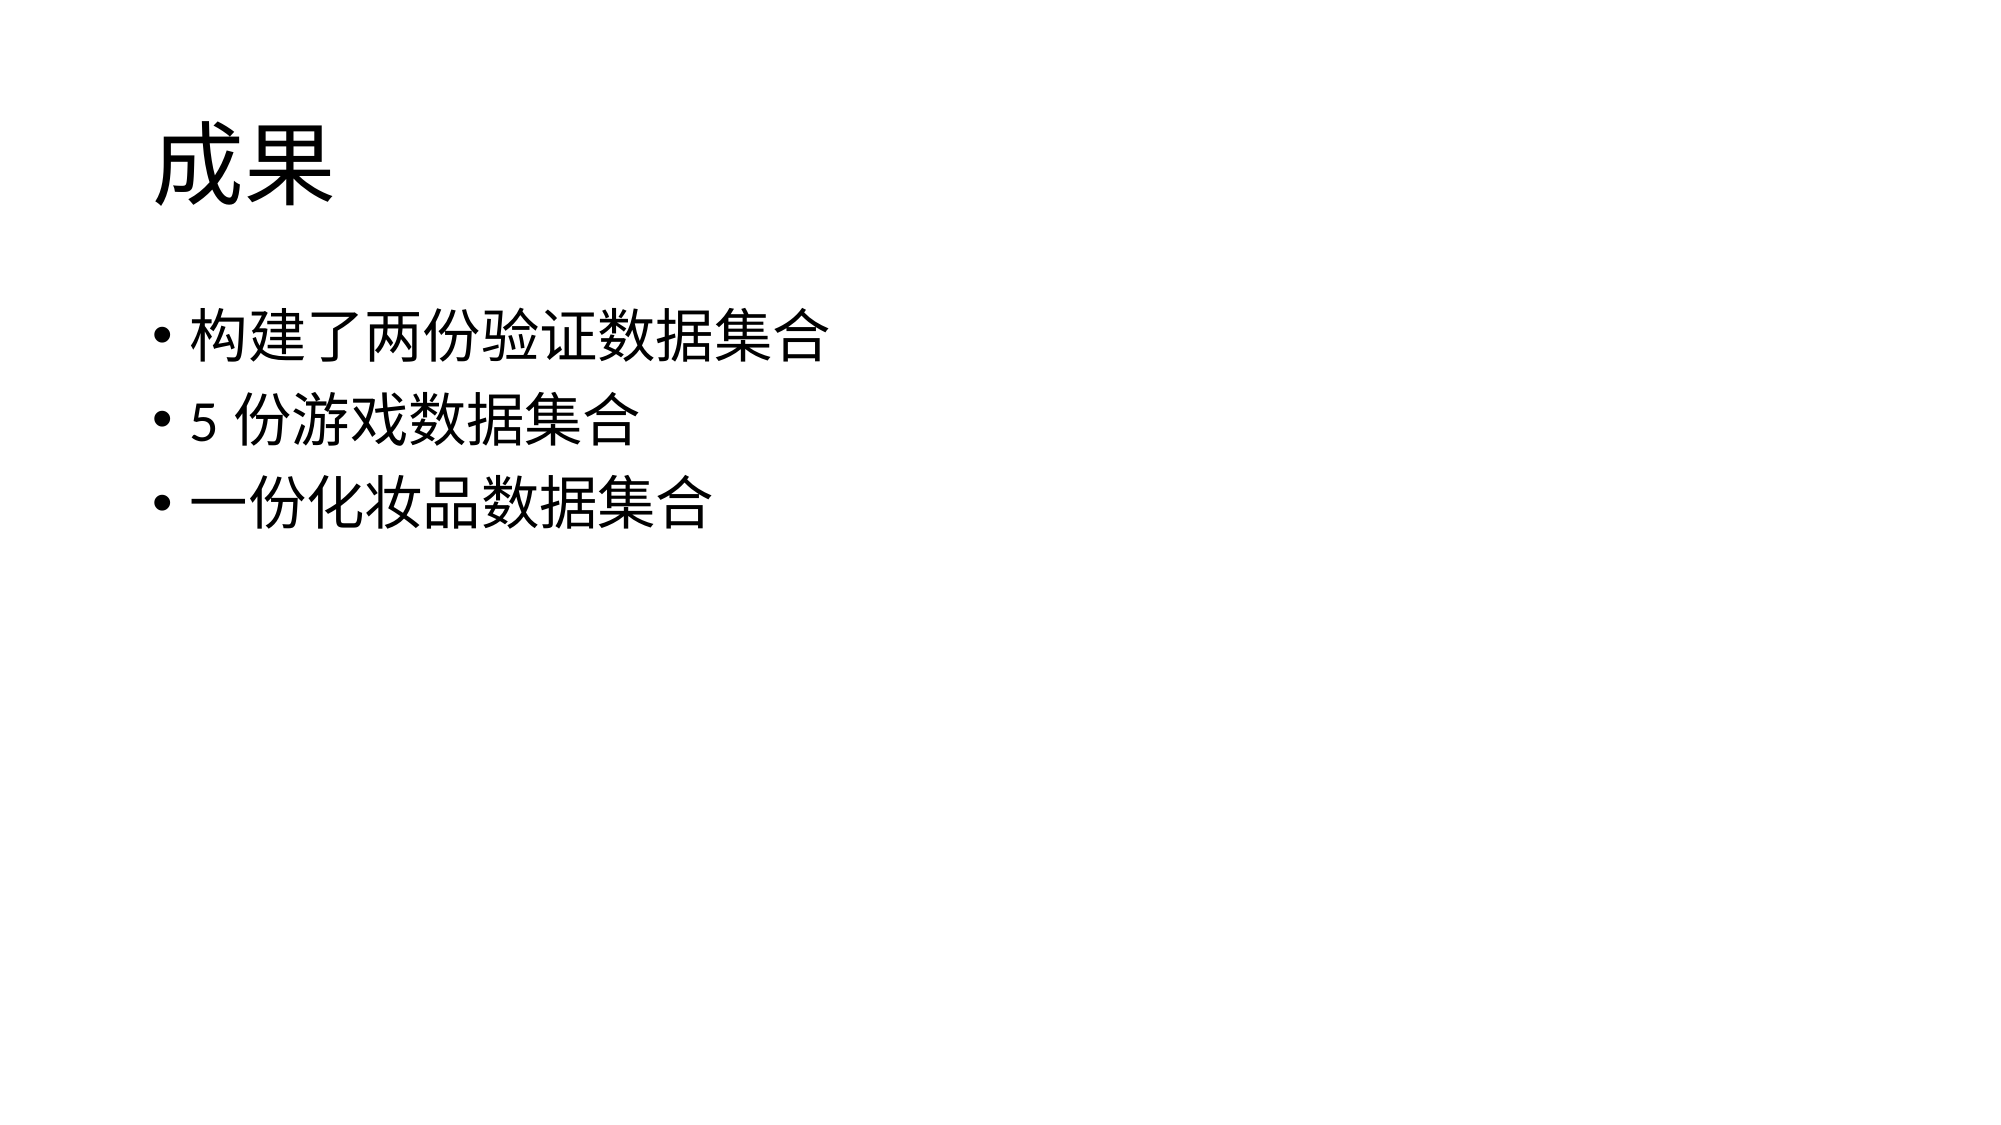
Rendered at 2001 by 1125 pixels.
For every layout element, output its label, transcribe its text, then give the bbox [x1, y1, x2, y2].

title 成果 [137, 59, 1863, 278]
list 构建了两份验证数据集合 5份游戏数据集合 一份化妆品数据集合 [137, 299, 1863, 1014]
